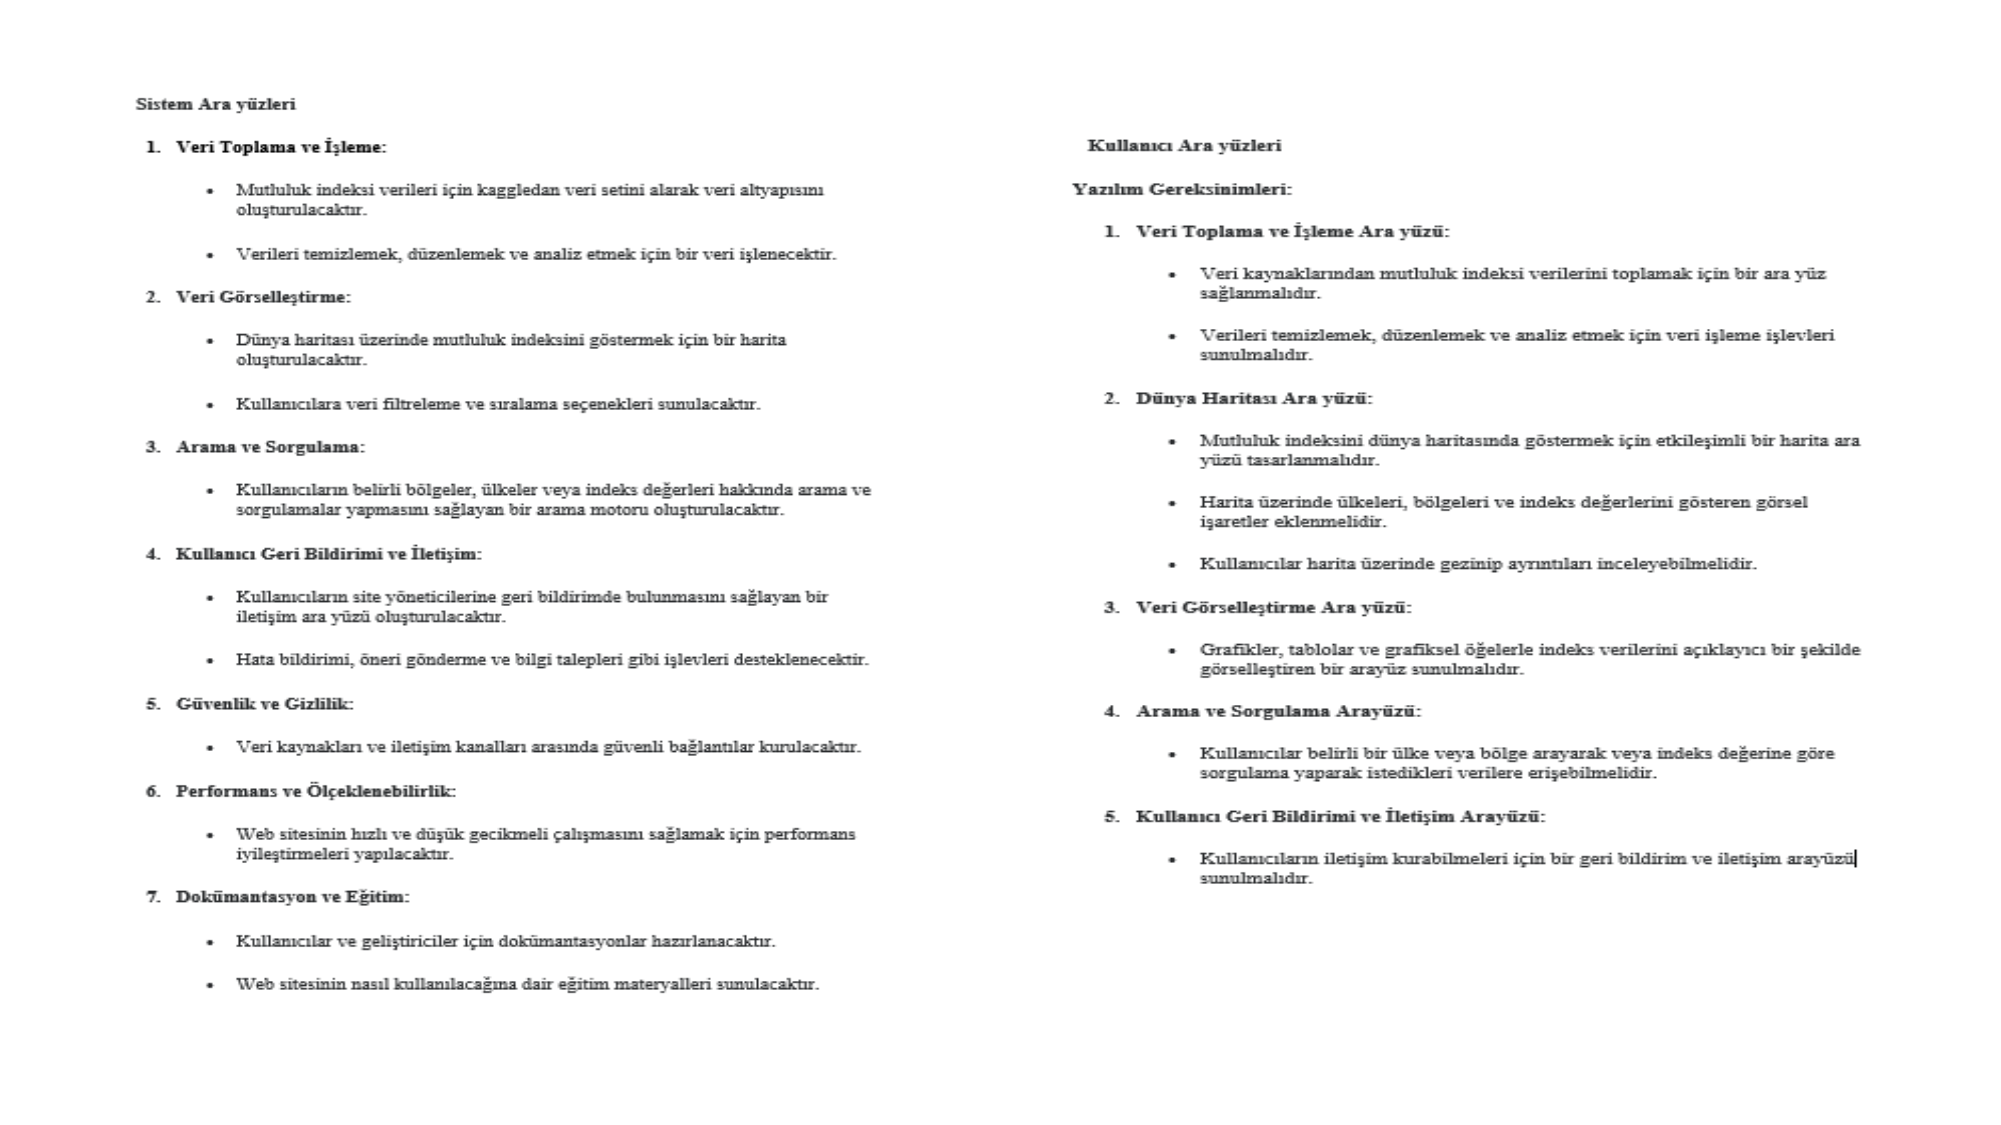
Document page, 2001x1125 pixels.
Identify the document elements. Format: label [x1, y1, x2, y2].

list [0, 0, 960, 1125]
picture [960, 0, 2000, 1125]
